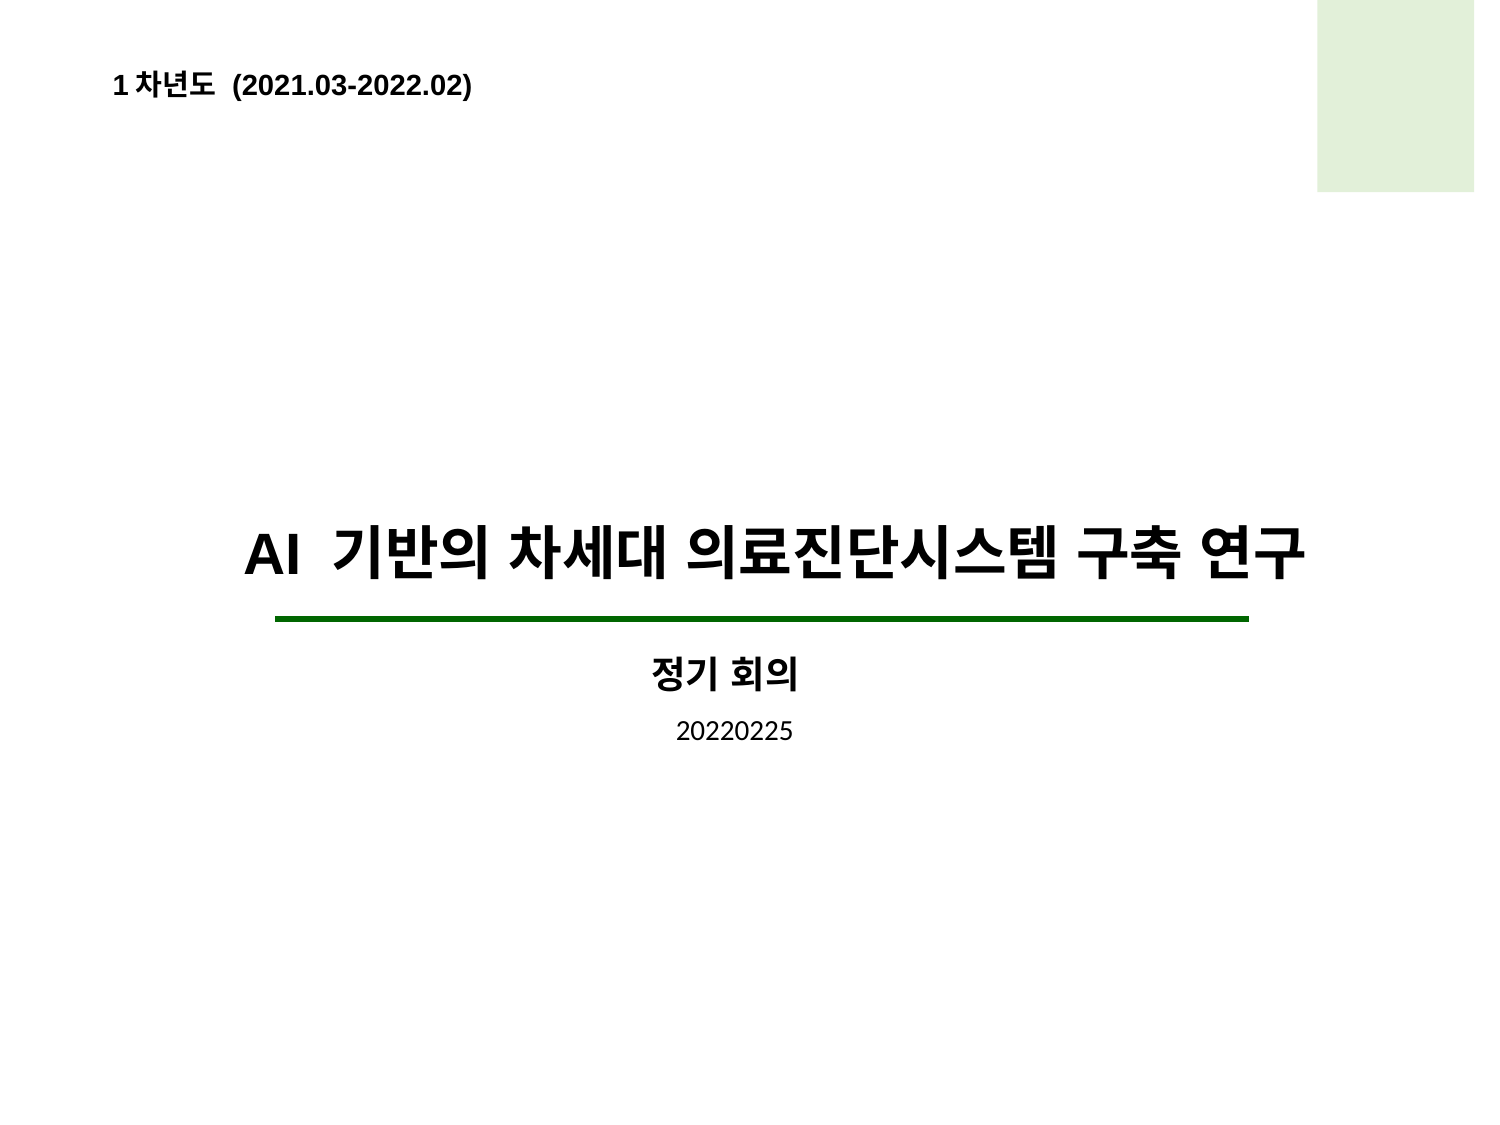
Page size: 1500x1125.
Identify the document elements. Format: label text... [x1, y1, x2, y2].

text_box 20220225 [545, 704, 925, 754]
text_box [1316, 0, 1475, 193]
text_box 정기 회의 [636, 643, 853, 704]
text_box 1차년도 (2021.03-2022.02) [97, 59, 654, 109]
text_box AI 기반의 차세대 의료진단시스템 구축 연구 [171, 508, 1379, 594]
